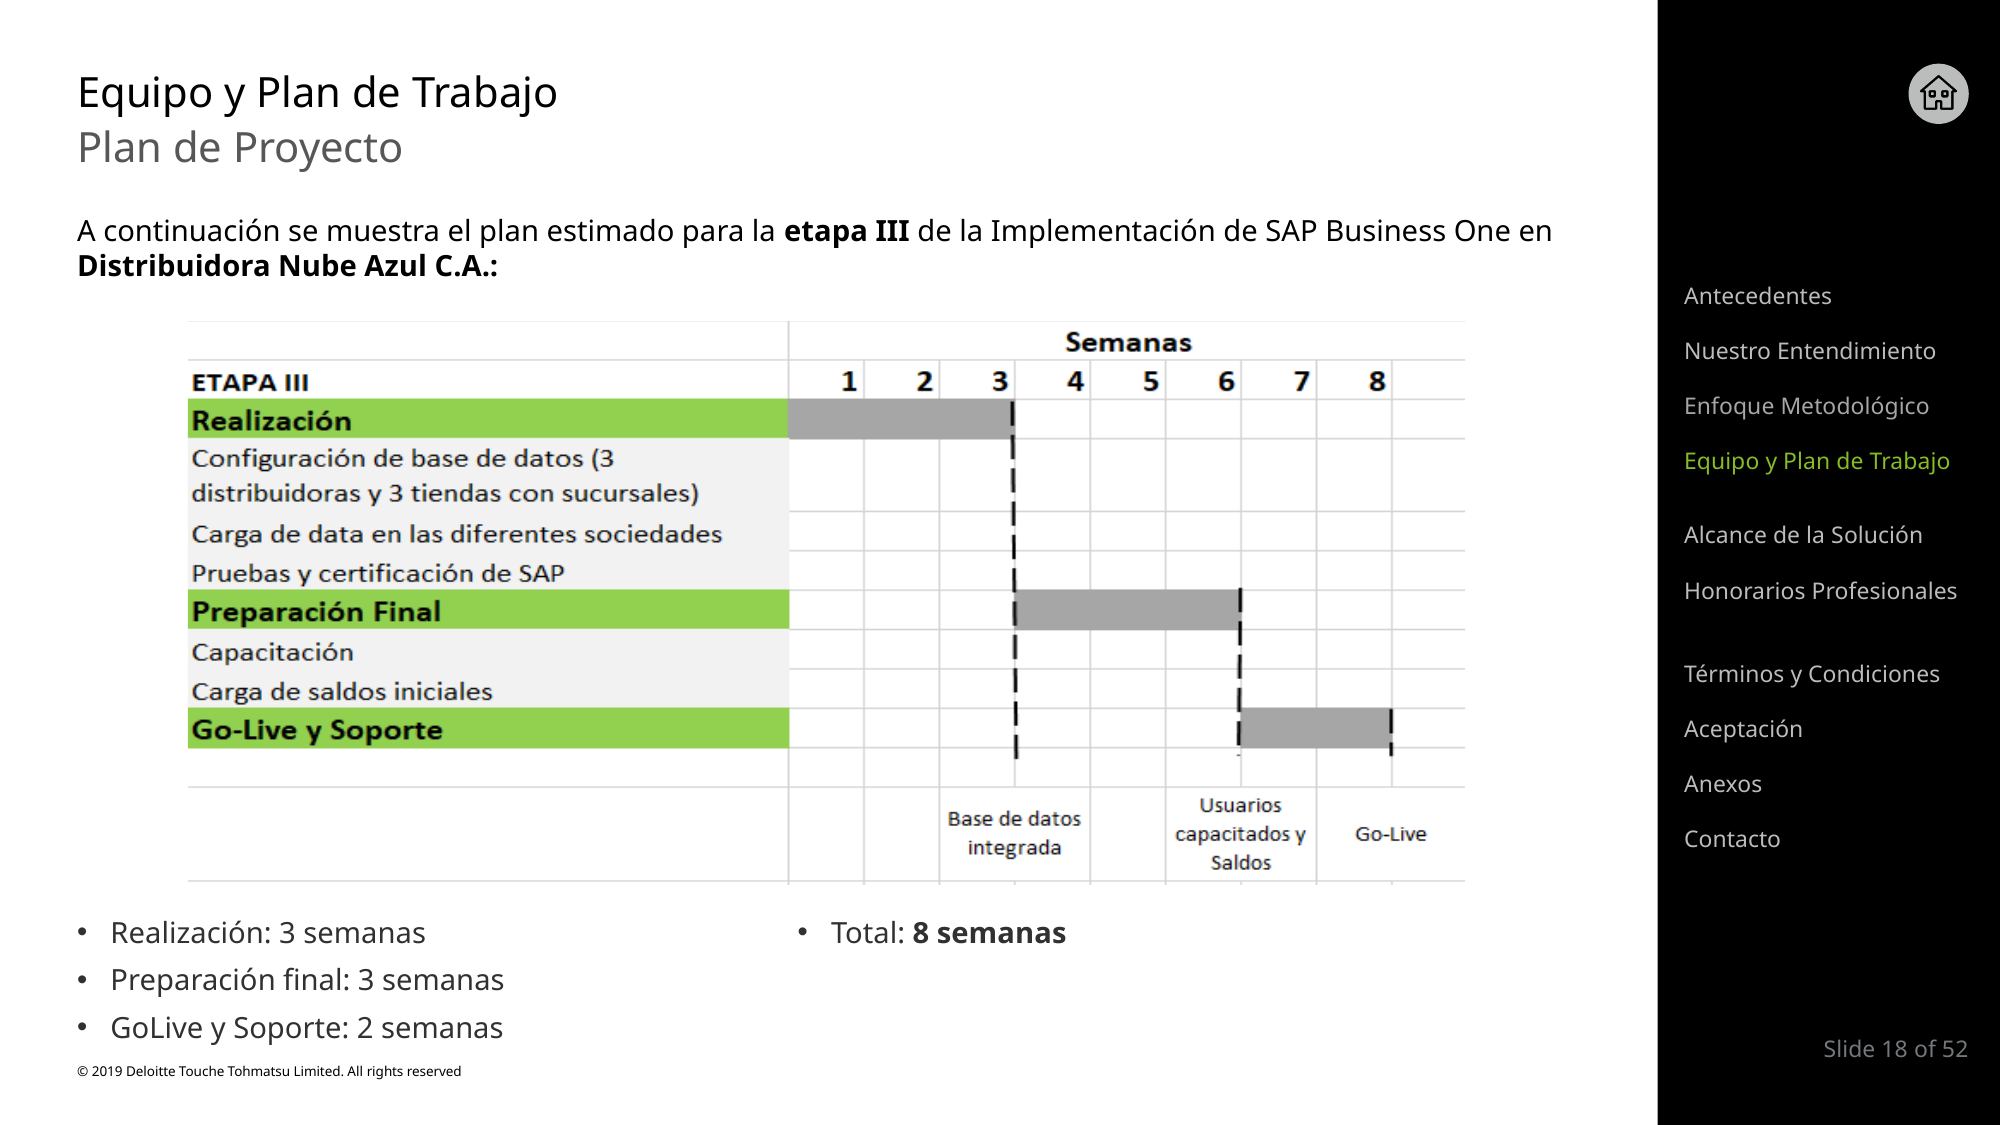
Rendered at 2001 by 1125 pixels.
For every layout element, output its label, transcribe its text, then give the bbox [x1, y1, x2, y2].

text_box Honorarios Profesionales [1684, 576, 1968, 604]
text_box Términos y Condiciones [1684, 660, 1968, 688]
list Plan de Proyecto [77, 120, 1581, 211]
text_box Contacto [1684, 824, 1968, 852]
text_box Equipo y Plan de Trabajo [1684, 446, 1968, 475]
text_box Alcance de la Solución [1684, 520, 1968, 549]
list A continuación se muestra el plan estimado para la etapa III de la Implementación de SAP Business One en Distribuidora Nube Azul C.A.: [77, 211, 1618, 392]
text_box Antecedentes [1684, 281, 1975, 310]
text_box Realización: 3 semanas Preparación final: 3 semanas GoLive y Soporte: 2 semanas Total: 8 semanas [77, 914, 1519, 1046]
title Equipo y Plan de Trabajo [77, 66, 1581, 120]
text_box Aceptación [1684, 714, 1968, 743]
text_box Anexos [1684, 769, 1968, 798]
text_box Nuestro Entendimiento [1684, 336, 1968, 365]
text_box Enfoque Metodológico [1684, 391, 1968, 420]
picture [187, 320, 1466, 885]
